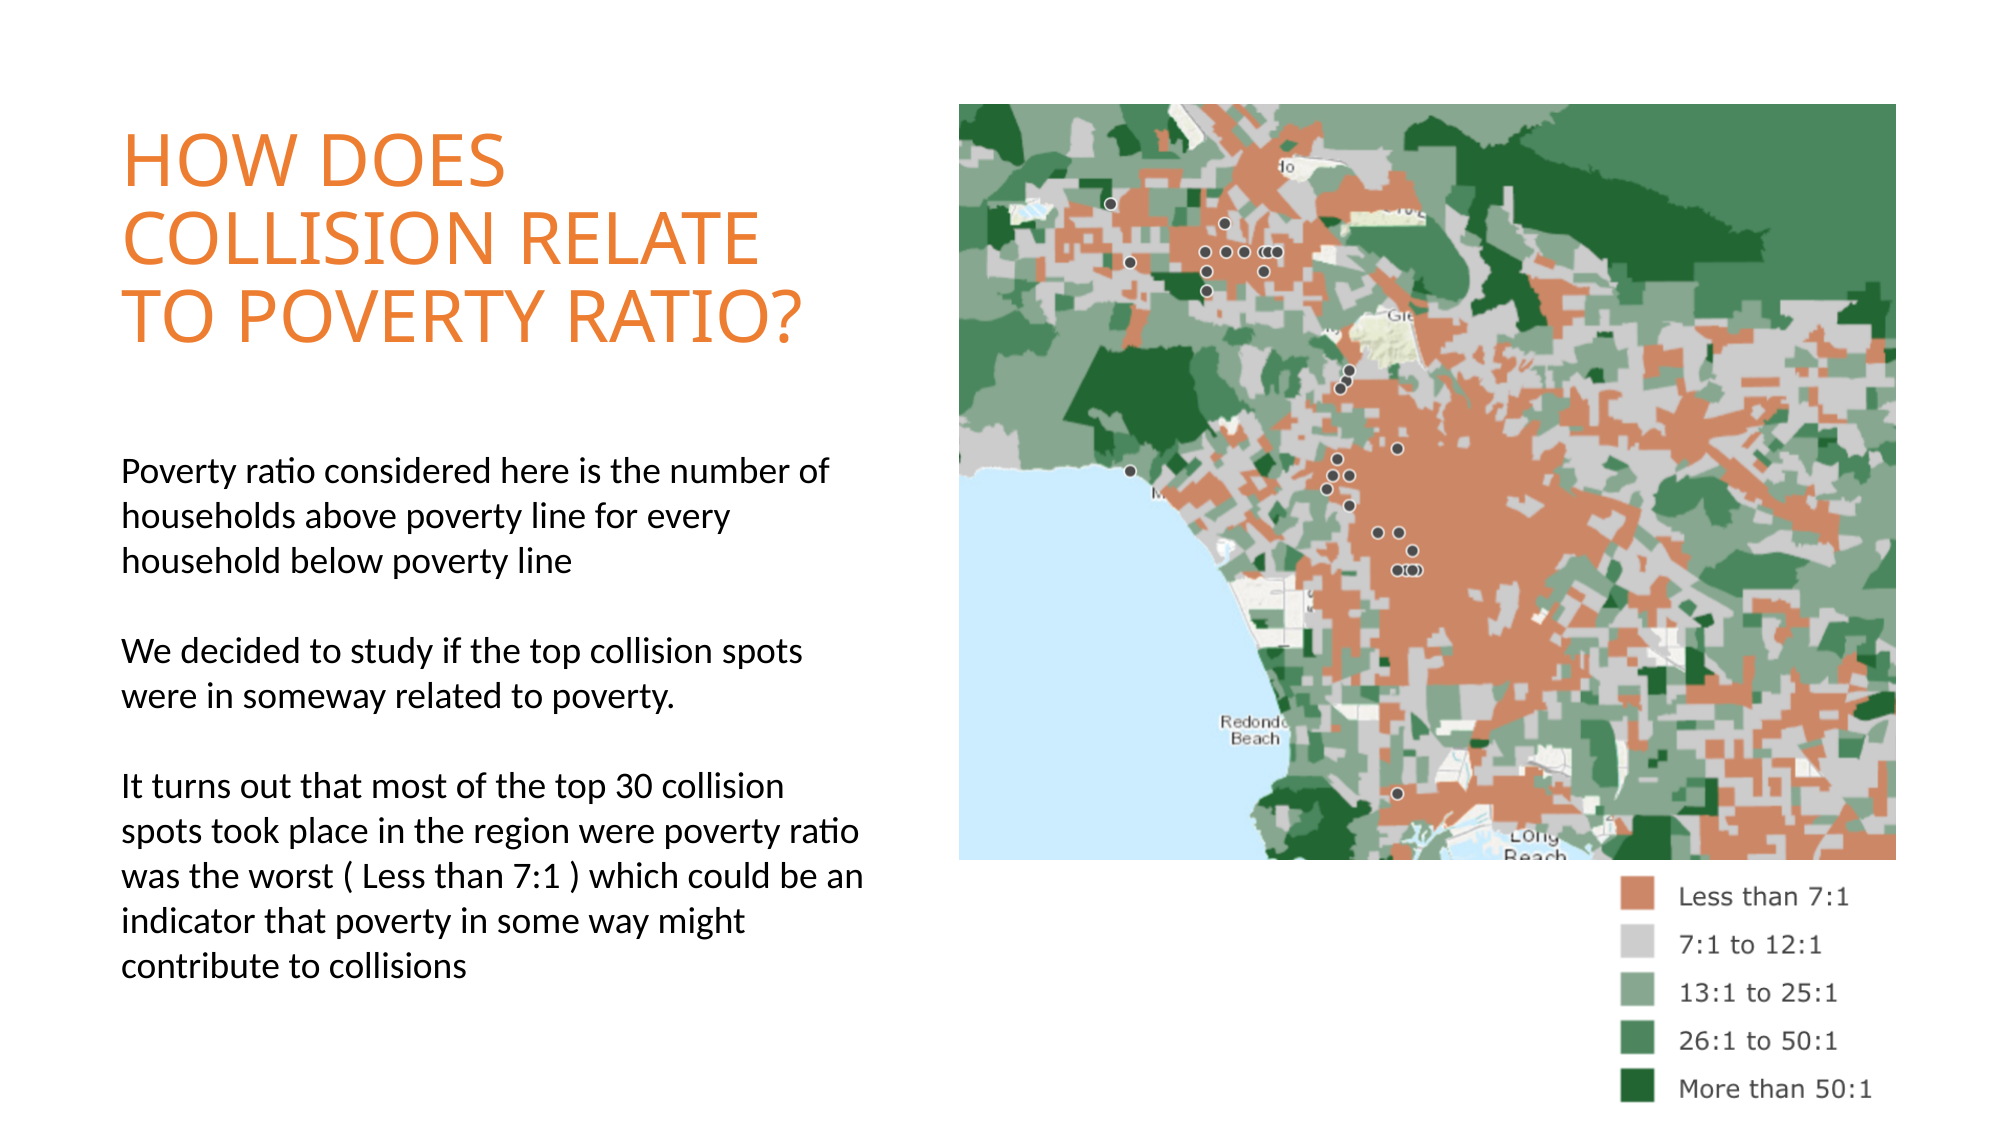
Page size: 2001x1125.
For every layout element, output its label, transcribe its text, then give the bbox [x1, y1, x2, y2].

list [1603, 872, 1896, 1125]
picture [959, 104, 1896, 860]
text_box Poverty ratio considered here is the number of households above poverty line for every household below poverty line We decided to study if the top collision spots were in someway related to poverty. It turns out that most of the top 30 collision spots took place in the region were poverty ratio was the worst ( Less than 7:1 ) which could be an indicator that poverty in some way might contribute to collisions [106, 438, 887, 994]
title HOW DOES COLLISION RELATE TO POVERTY RATIO? [106, 103, 850, 379]
